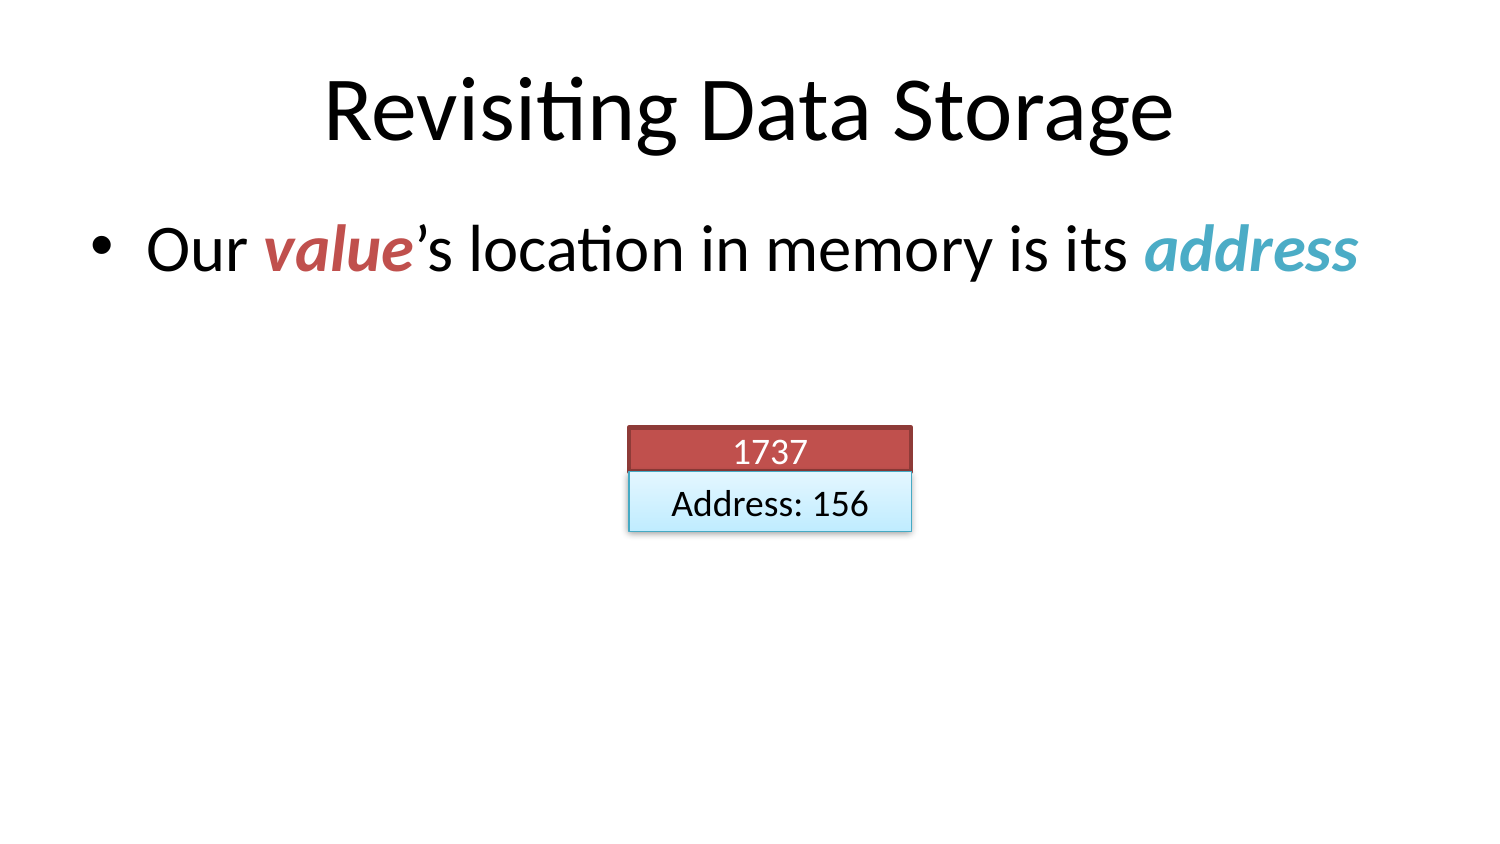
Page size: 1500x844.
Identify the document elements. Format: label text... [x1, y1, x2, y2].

title Revisiting Data Storage [75, 33, 1425, 175]
list Our value’s location in memory is its address [75, 196, 1425, 355]
text_box Address: 156 [628, 471, 912, 532]
text_box 1737 [627, 425, 913, 471]
